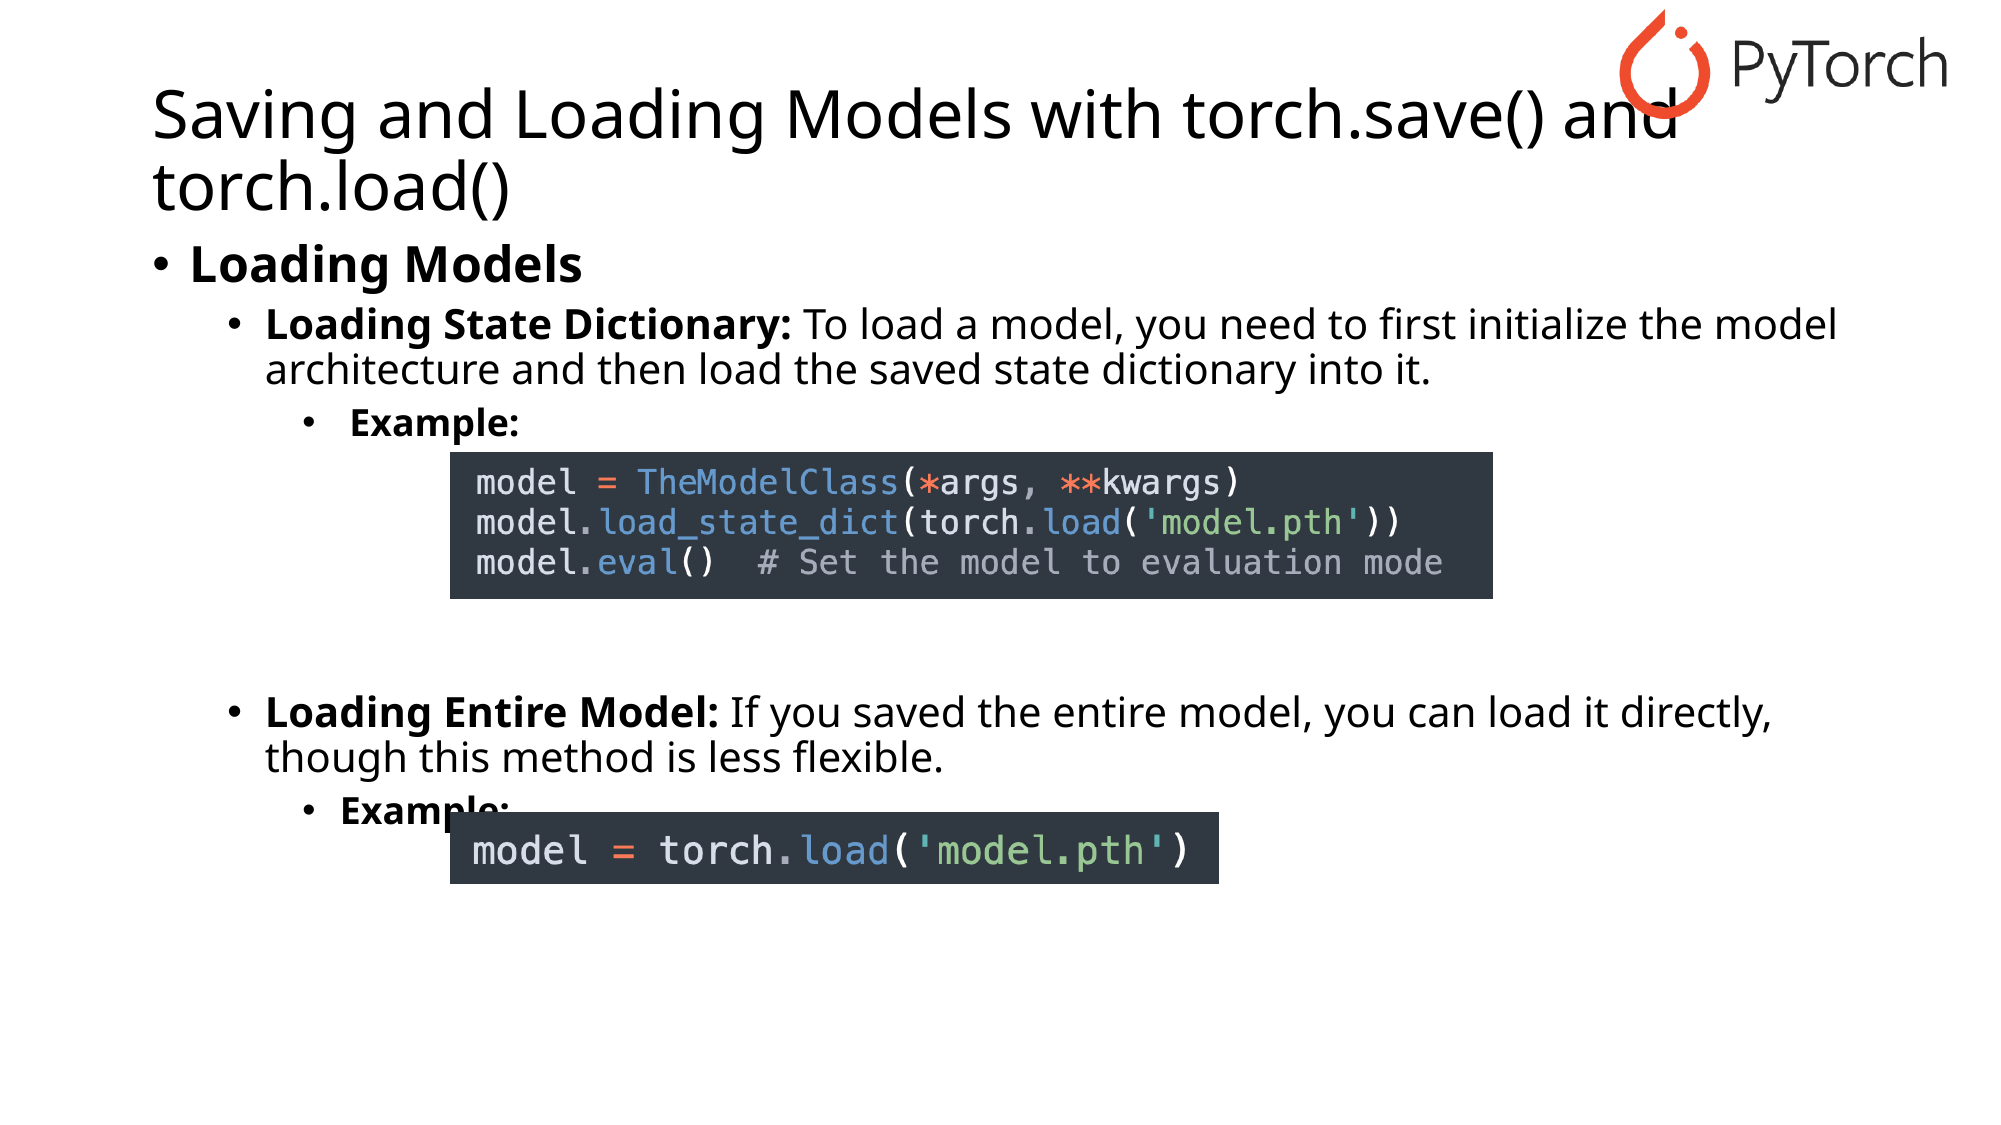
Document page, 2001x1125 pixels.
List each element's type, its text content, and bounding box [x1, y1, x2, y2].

picture [449, 811, 1219, 885]
picture [449, 451, 1494, 600]
list Loading Models Loading State Dictionary: To load a model, you need to first initialize the model architecture and then load the saved state dictionary into it. Example: Loading Entire Model: If you saved the entire model, you can load it directly, though this method is less flexible. Example: [137, 231, 1863, 1036]
picture [1596, 0, 1970, 157]
title Saving and Loading Models with torch.save() and torch.load() [137, 59, 1863, 231]
